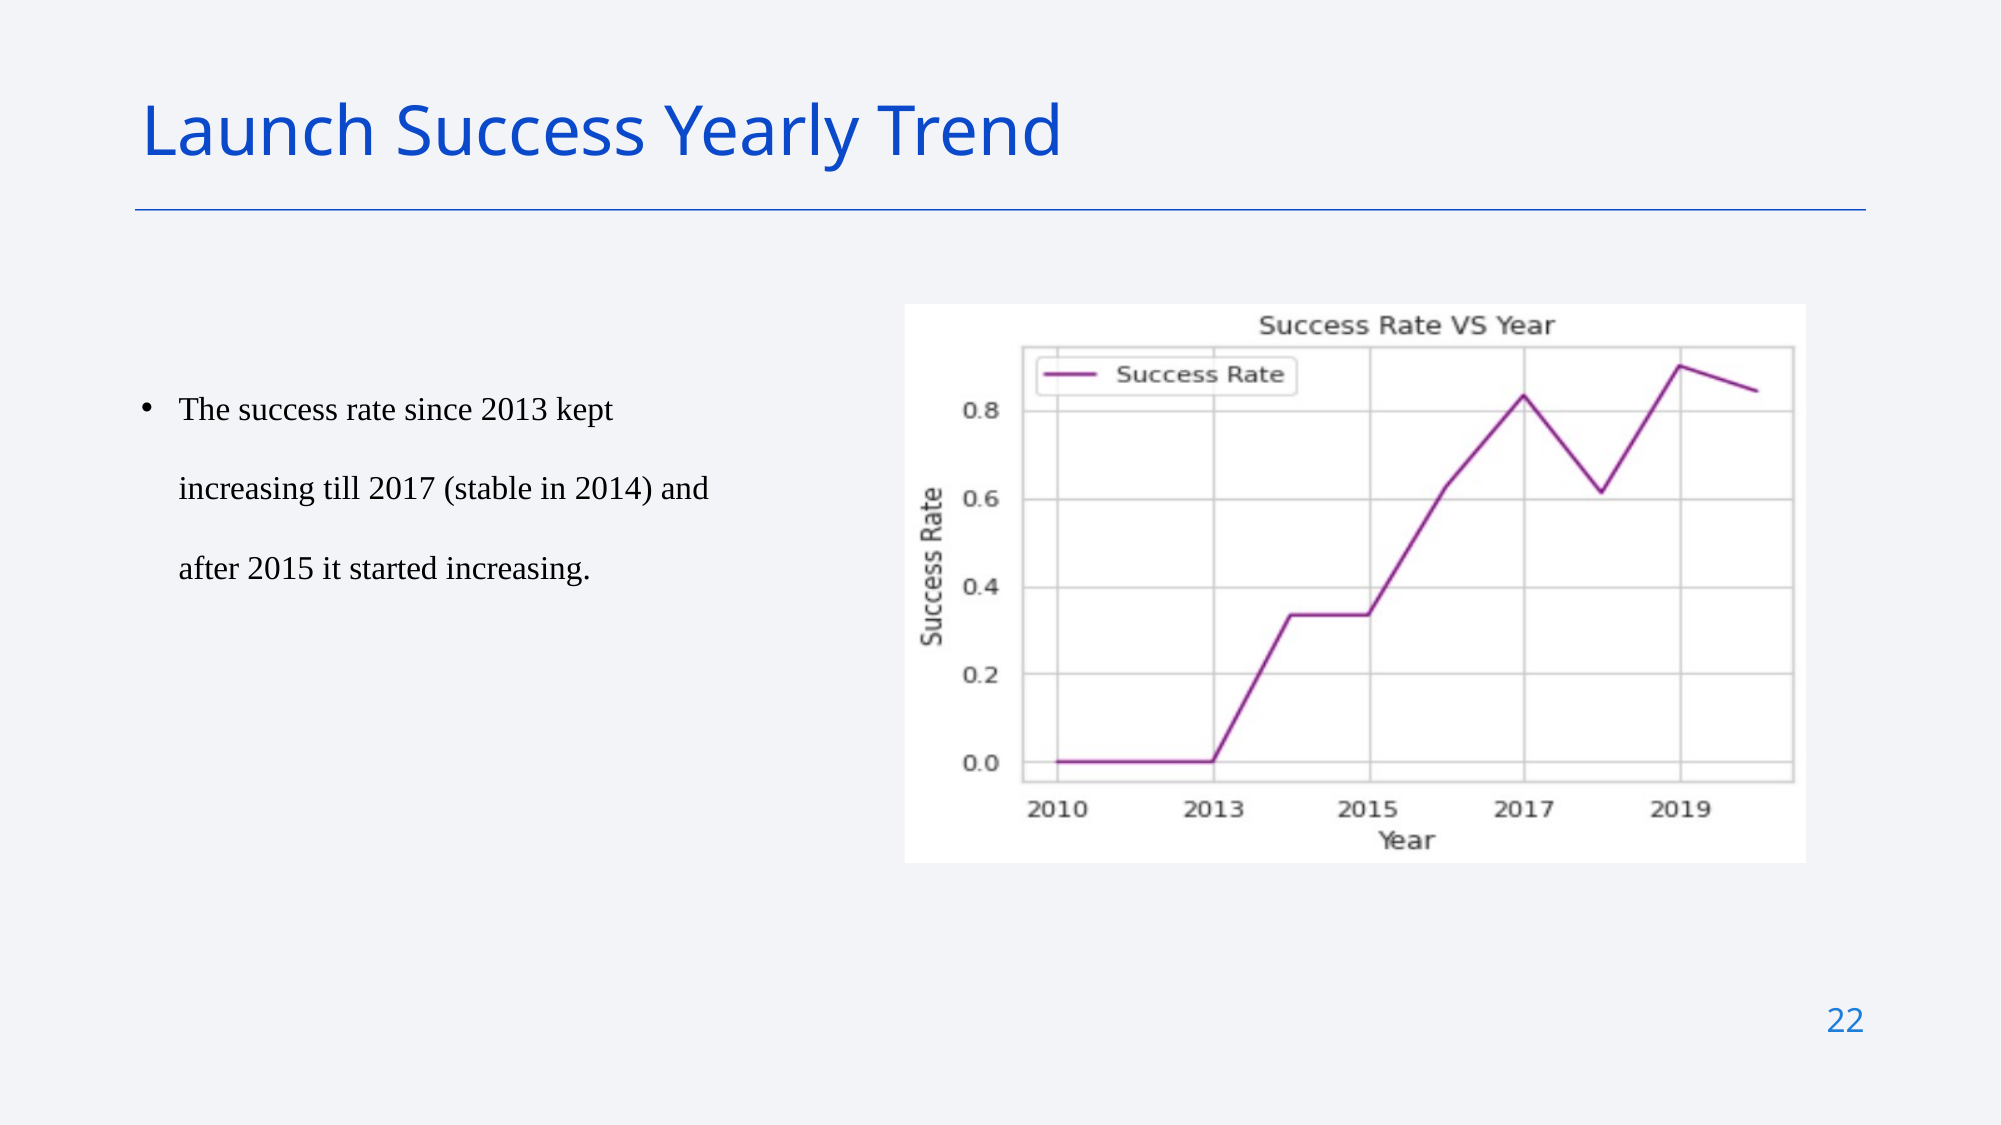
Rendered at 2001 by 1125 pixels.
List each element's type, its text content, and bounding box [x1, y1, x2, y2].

text_box Launch Success Yearly Trend [126, 88, 1852, 179]
slide_number 22 [1429, 988, 1880, 1055]
picture [0, 0, 2001, 1125]
list The success rate since 2013 kept increasing till 2017 (stable in 2014) and after 2015 it started increasing. [126, 339, 772, 965]
